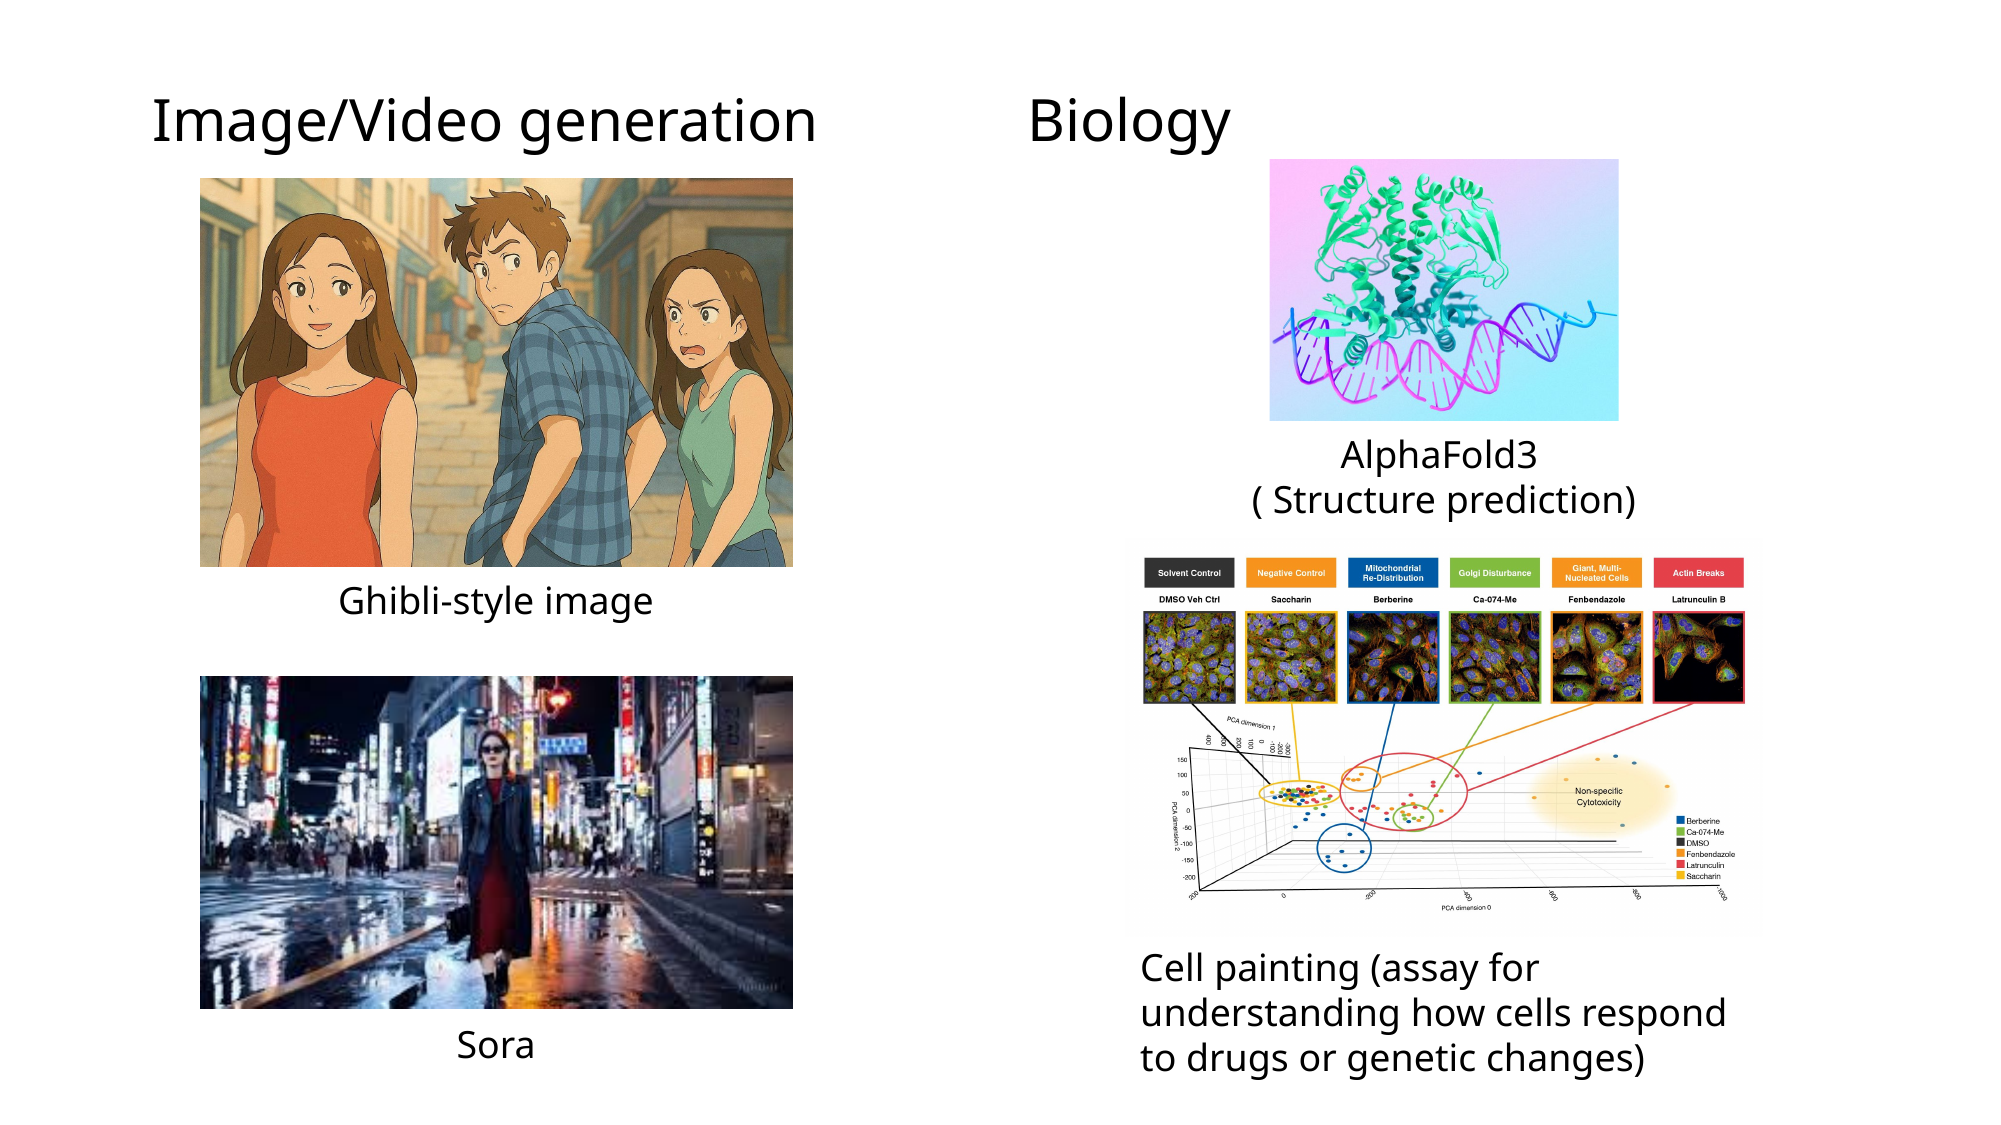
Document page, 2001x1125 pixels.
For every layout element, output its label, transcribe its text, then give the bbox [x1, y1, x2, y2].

text_box Ghibli-style image [323, 569, 670, 630]
text_box Sora [441, 1013, 551, 1074]
list Image/Video generation [137, 83, 988, 1014]
picture [199, 676, 793, 1010]
text_box Cell painting (assay for understanding how cells respond to drugs or genetic changes) [1125, 937, 1765, 1087]
list Biology [1012, 83, 1863, 1014]
picture [1124, 538, 1764, 938]
picture [199, 178, 793, 567]
picture [1269, 159, 1620, 421]
text_box AlphaFold3 ( Structure prediction) [1237, 423, 1652, 529]
